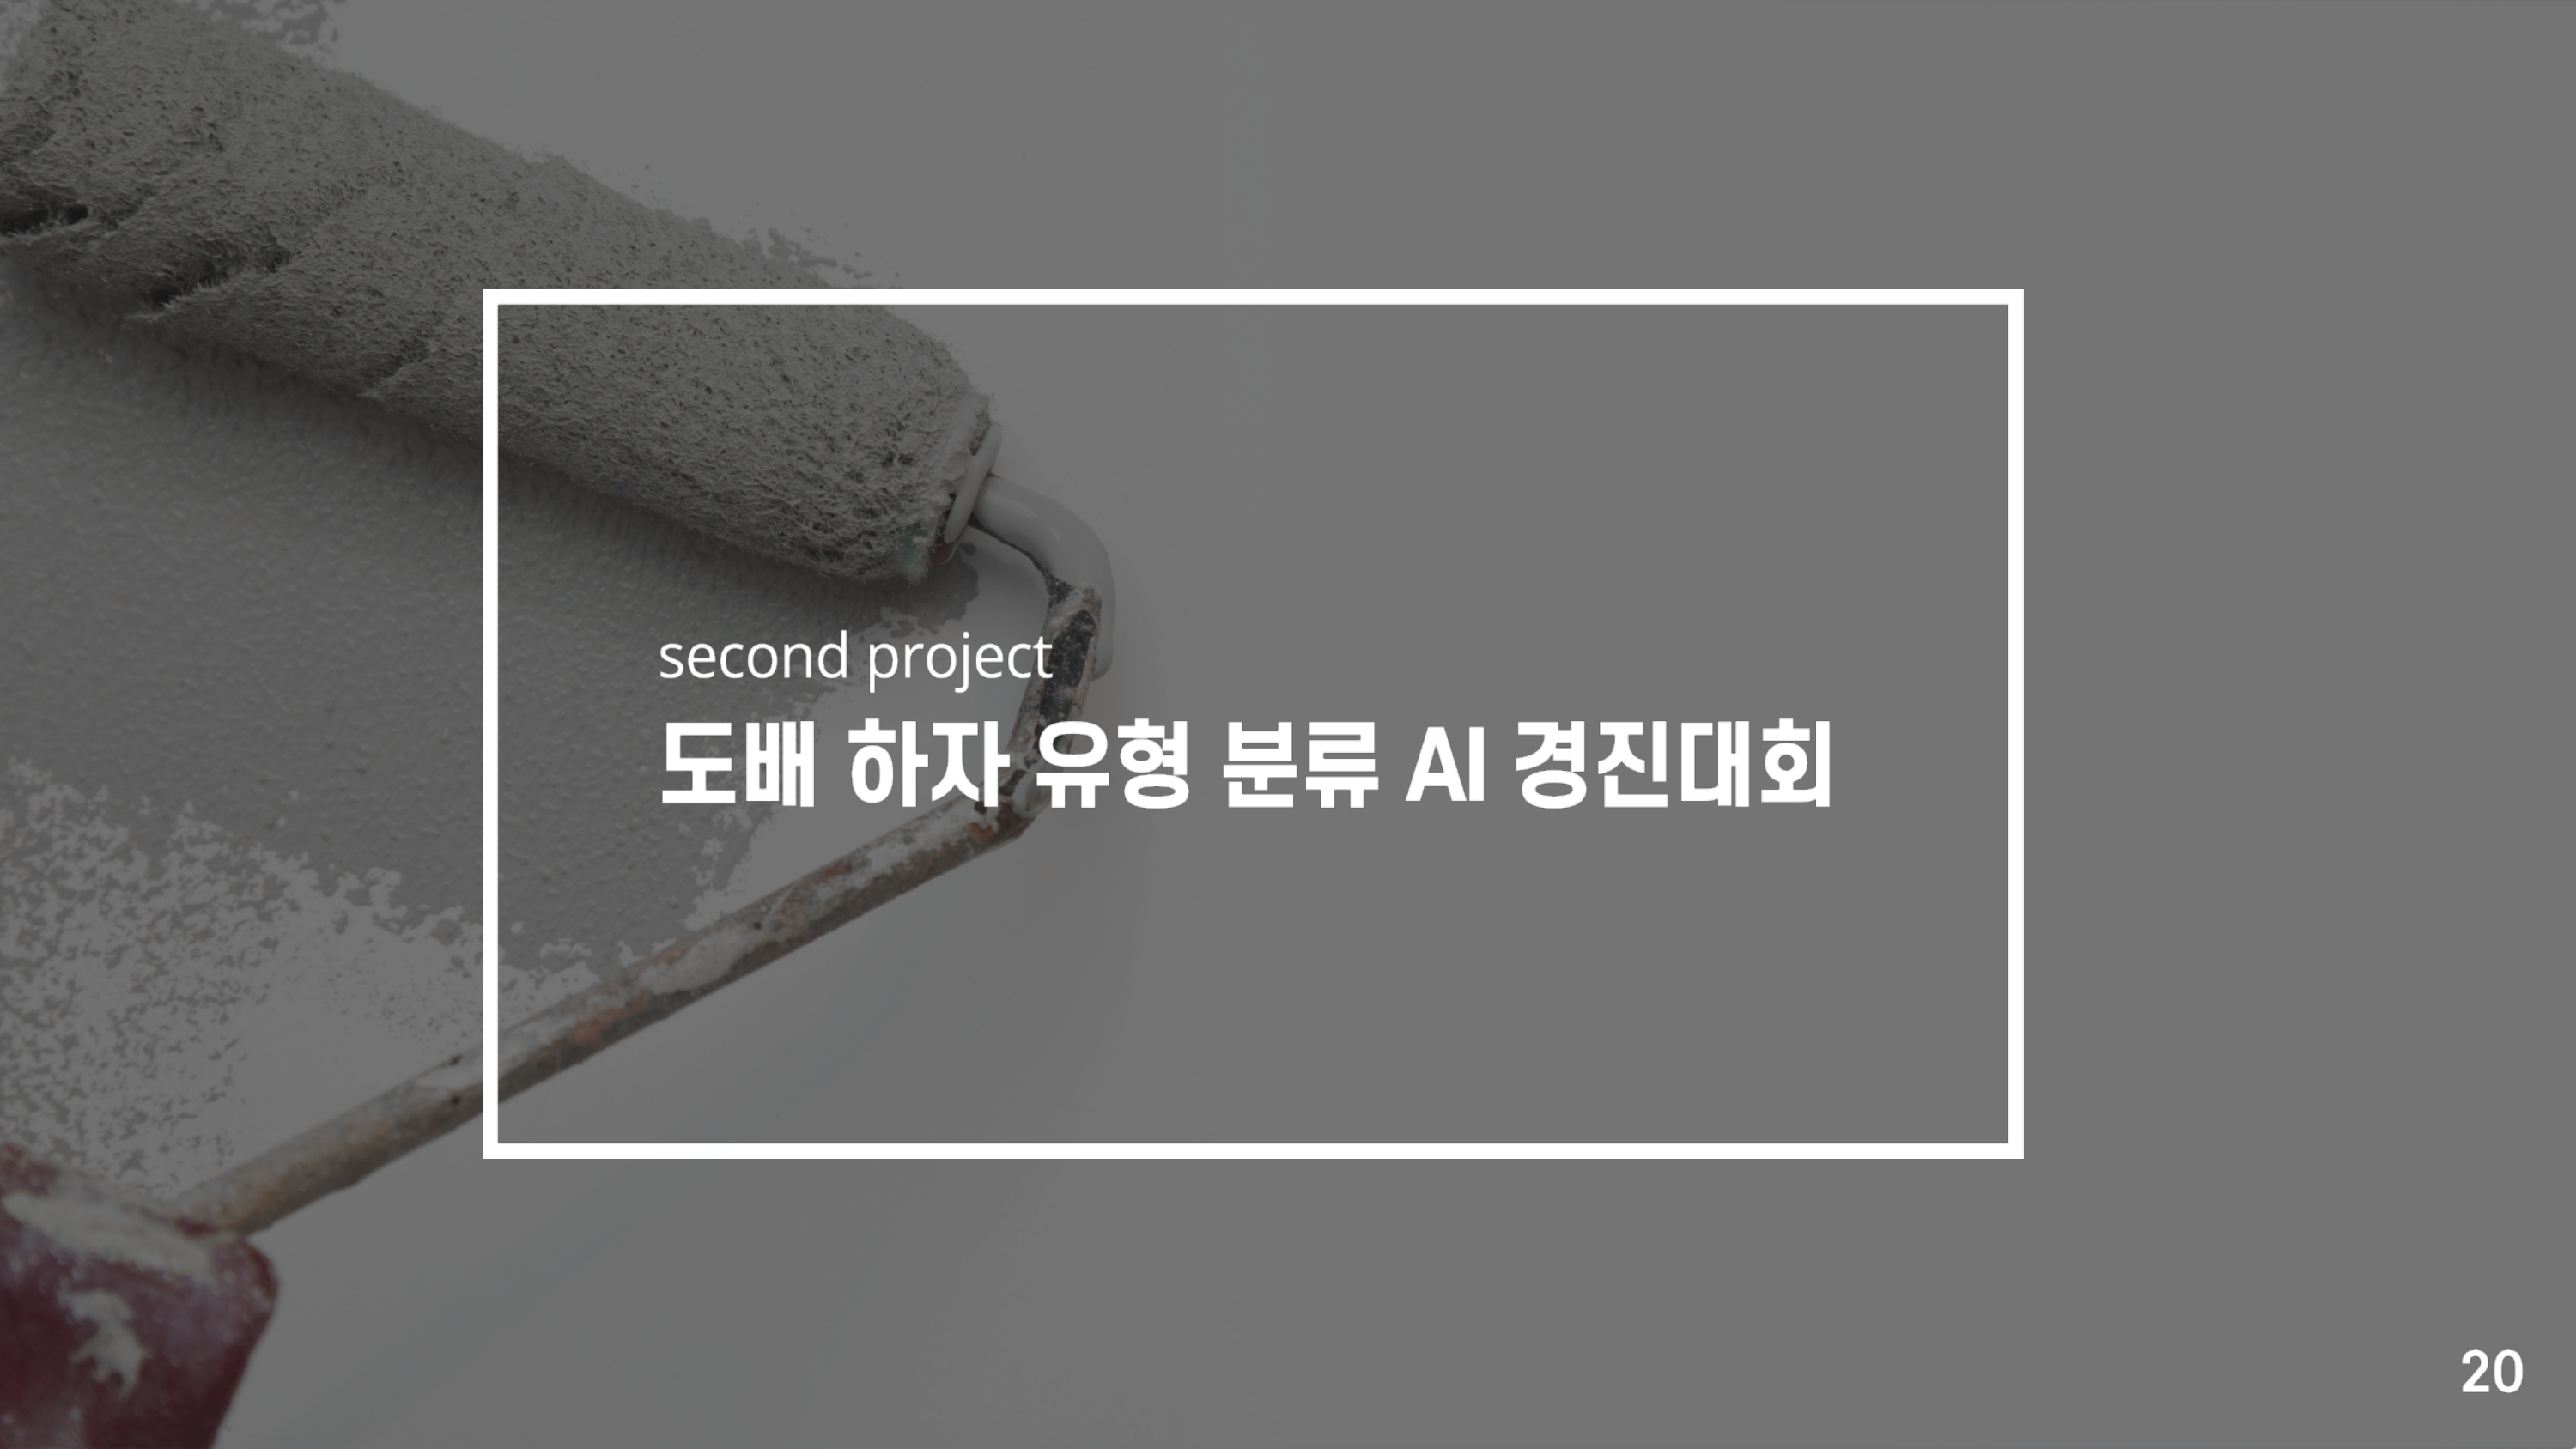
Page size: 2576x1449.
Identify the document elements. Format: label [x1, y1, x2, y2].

picture [2385, 1329, 2552, 1418]
text_box [658, 612, 1849, 830]
text_box [483, 289, 2024, 1160]
text_box [0, 0, 2576, 1449]
